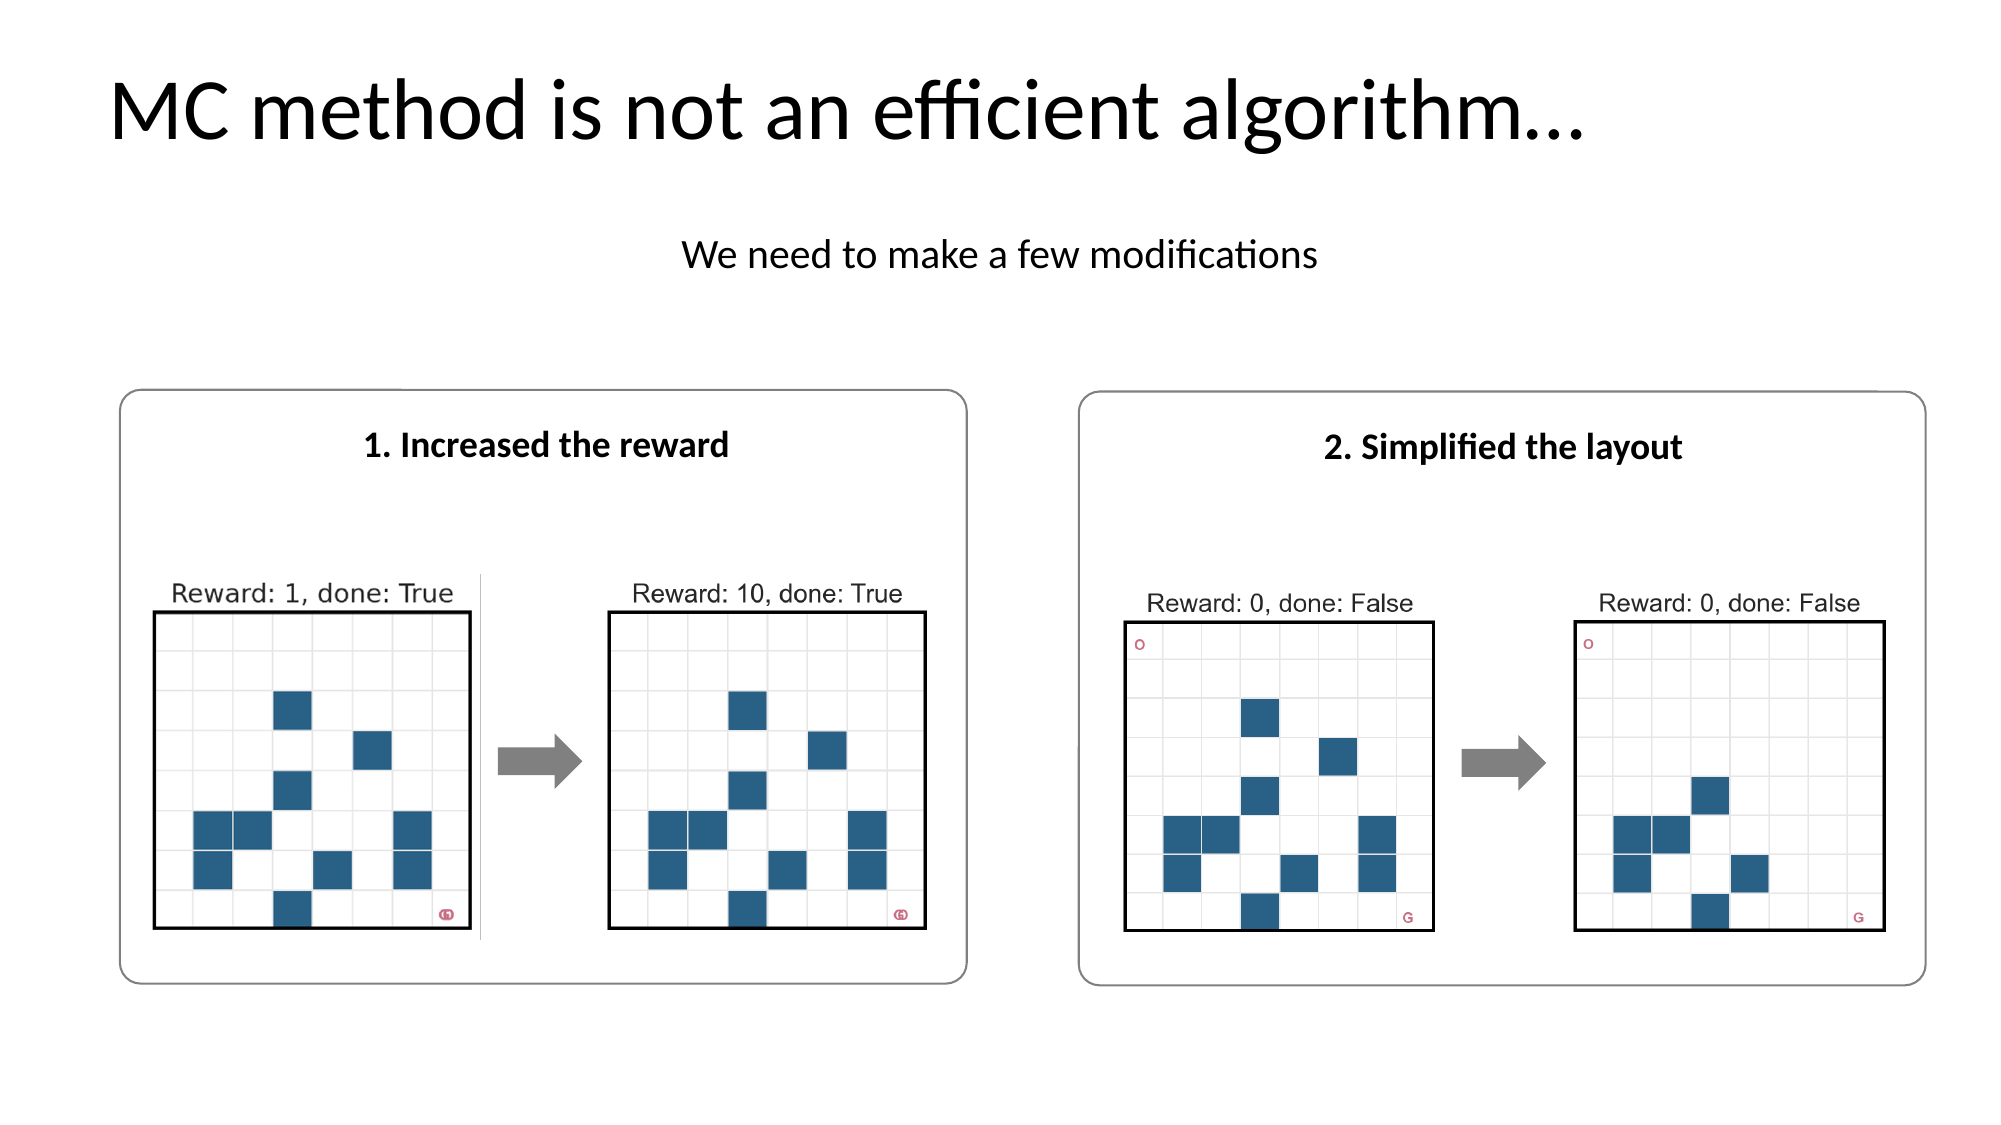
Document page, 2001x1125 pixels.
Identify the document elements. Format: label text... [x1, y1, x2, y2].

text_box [119, 389, 967, 984]
text_box MC method is not an efficient algorithm… [93, 2, 1966, 220]
text_box We need to make a few modifications [666, 219, 1334, 285]
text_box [1078, 391, 1926, 986]
